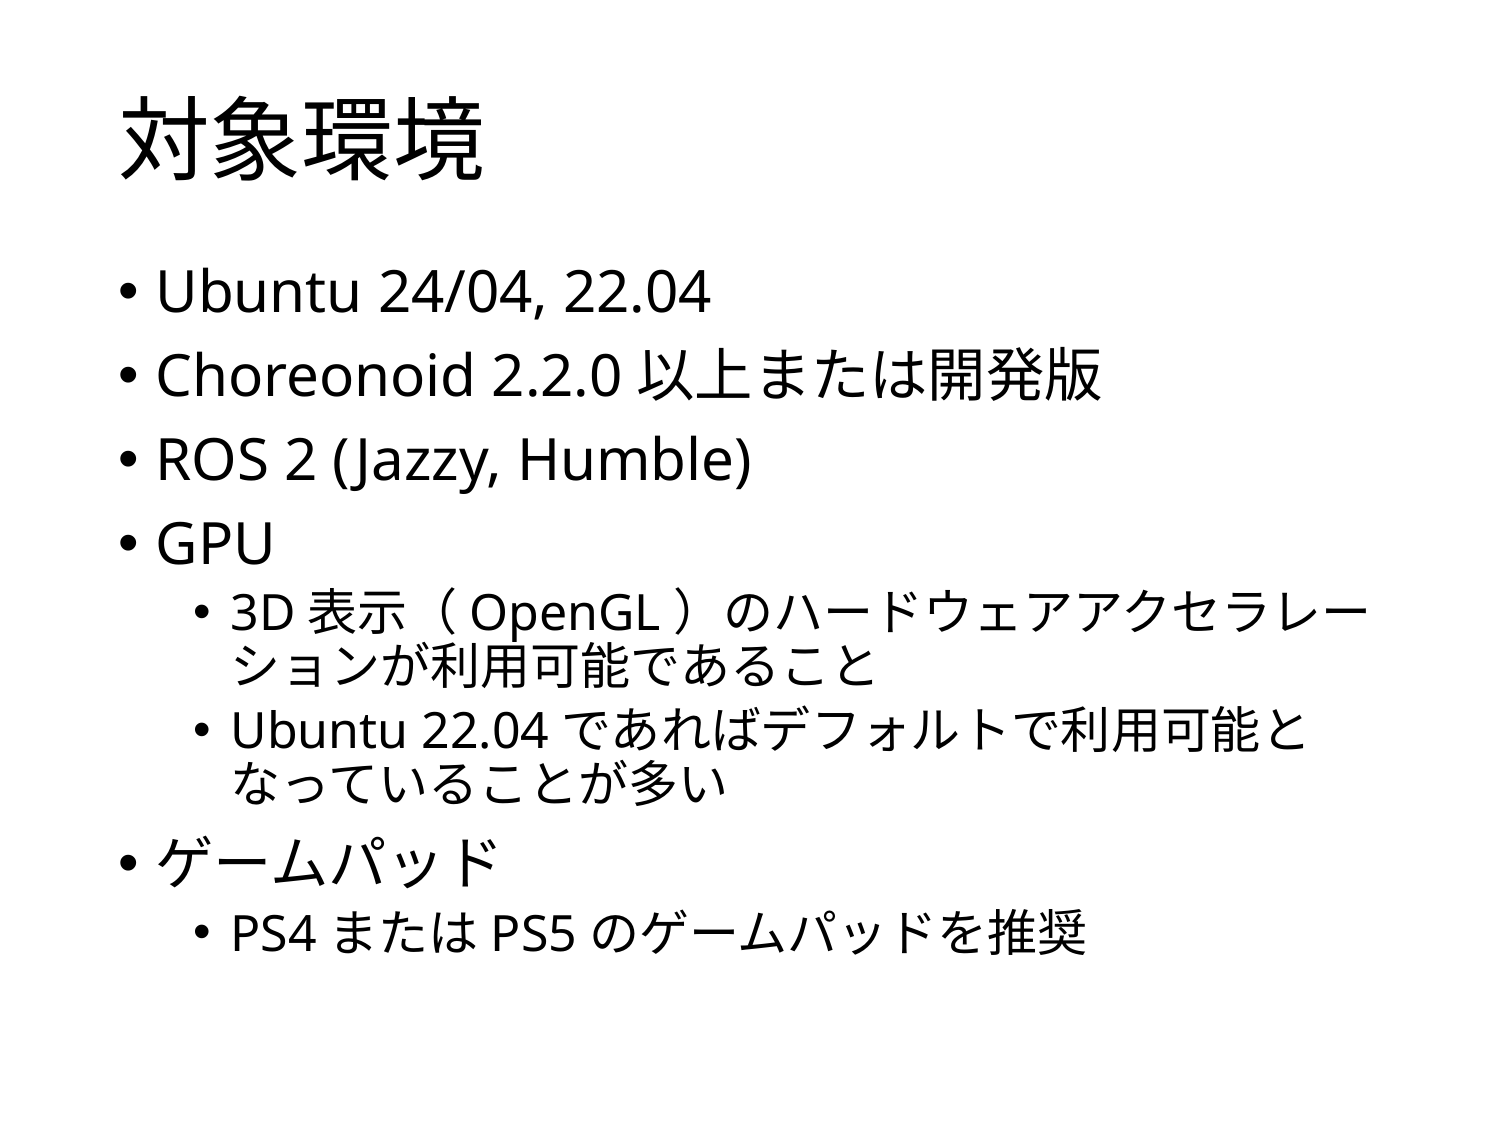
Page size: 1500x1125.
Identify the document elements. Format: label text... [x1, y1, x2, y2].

title 対象環境 [103, 34, 1397, 253]
list Ubuntu 24/04, 22.04 Choreonoid 2.2.0以上または開発版 ROS 2 (Jazzy, Humble) GPU 3D表示（OpenGL）のハードウェアアクセラレーションが利用可能であること Ubuntu 22.04であればデフォルトで利用可能となっていることが多い ゲームパッド PS4またはPS5のゲームパッドを推奨 [103, 255, 1397, 1014]
